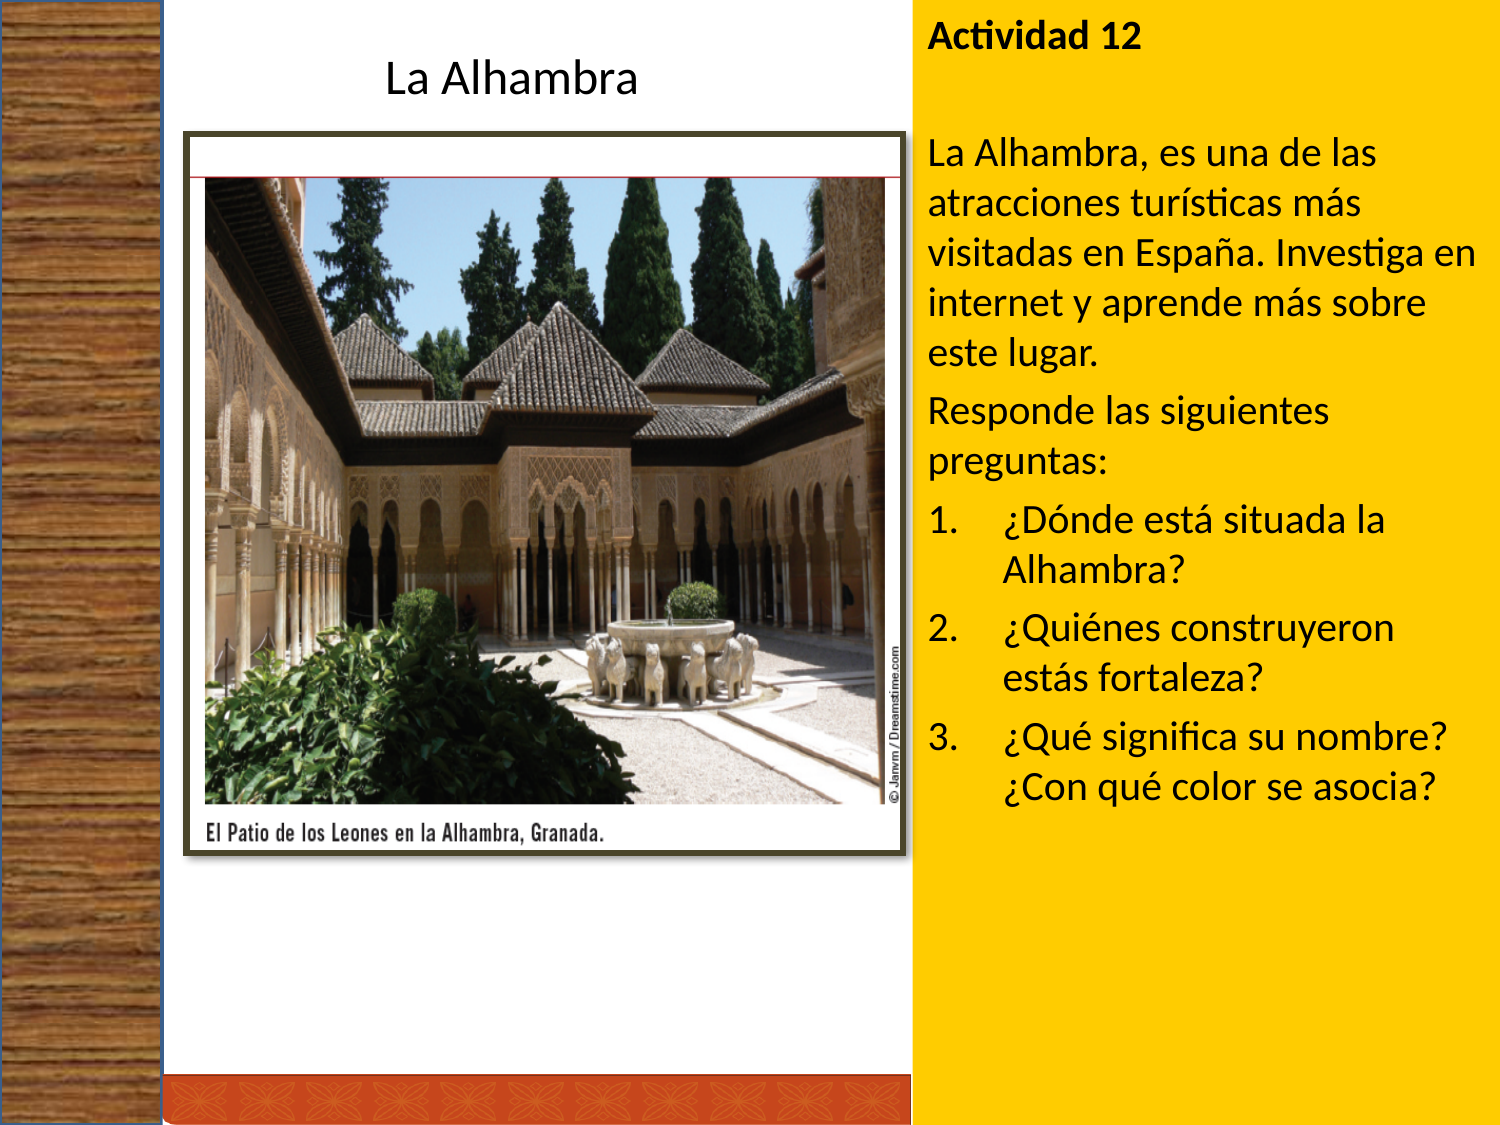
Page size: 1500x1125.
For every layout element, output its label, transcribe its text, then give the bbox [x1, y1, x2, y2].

text_box La Alhambra [262, 37, 763, 113]
list Actividad 12 La Alhambra, es una de las atracciones turísticas más visitadas en España. Investiga en internet y aprende más sobre este lugar. Responde las siguientes preguntas: ¿Dónde está situada la Alhambra? ¿Quiénes construyeron estás fortaleza? ¿Qué significa su nombre? ¿Con qué color se asocia? [912, 0, 1500, 1125]
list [189, 137, 901, 851]
picture [162, 1074, 913, 1125]
text_box [0, 0, 164, 1125]
